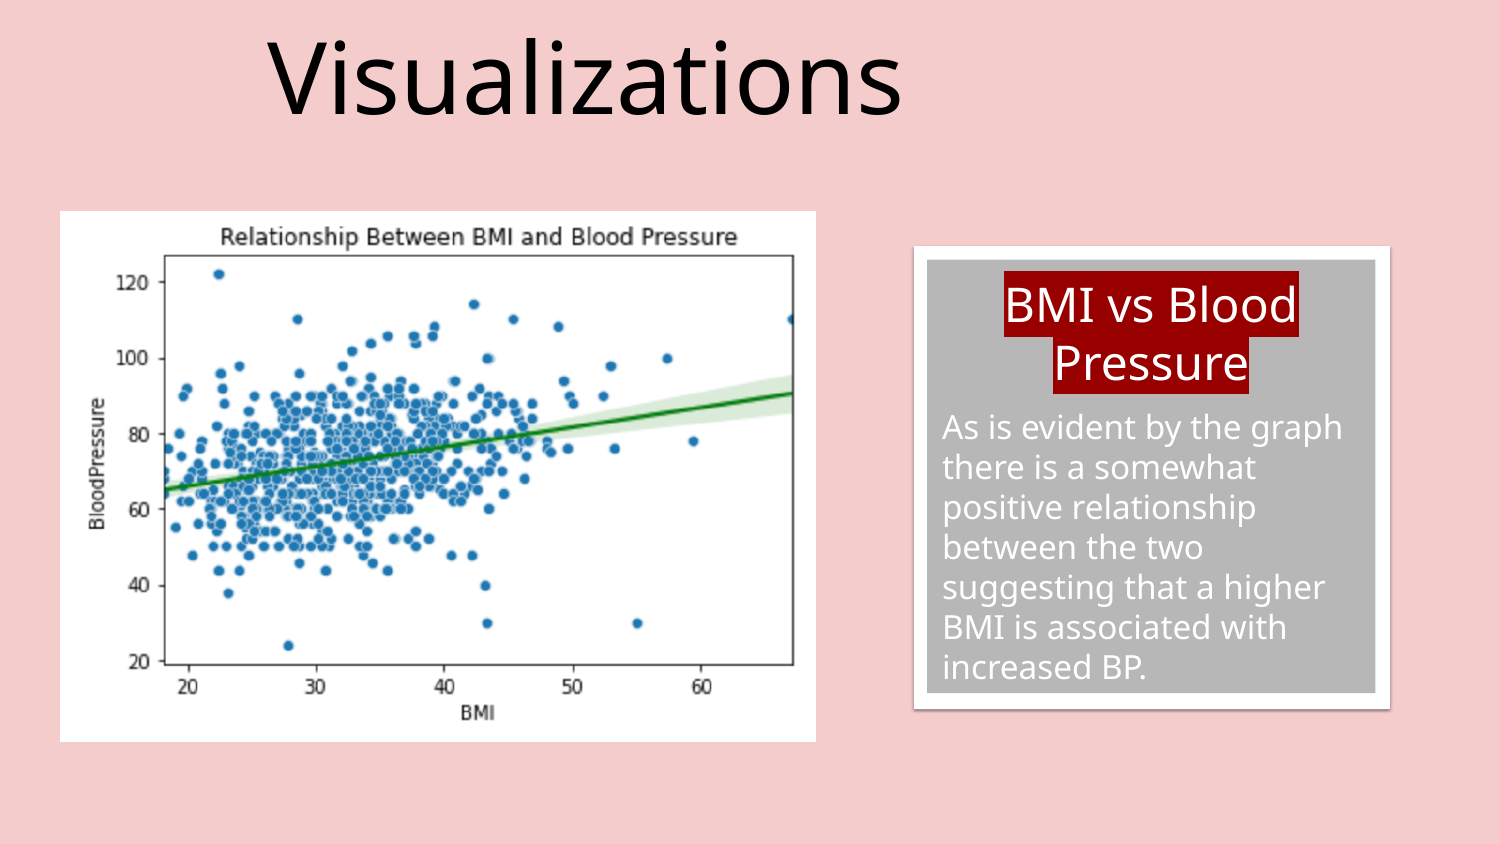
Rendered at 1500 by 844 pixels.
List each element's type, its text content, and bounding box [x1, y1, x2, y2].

title Visualizations [252, 0, 1106, 382]
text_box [893, 226, 1409, 728]
picture [60, 211, 816, 743]
